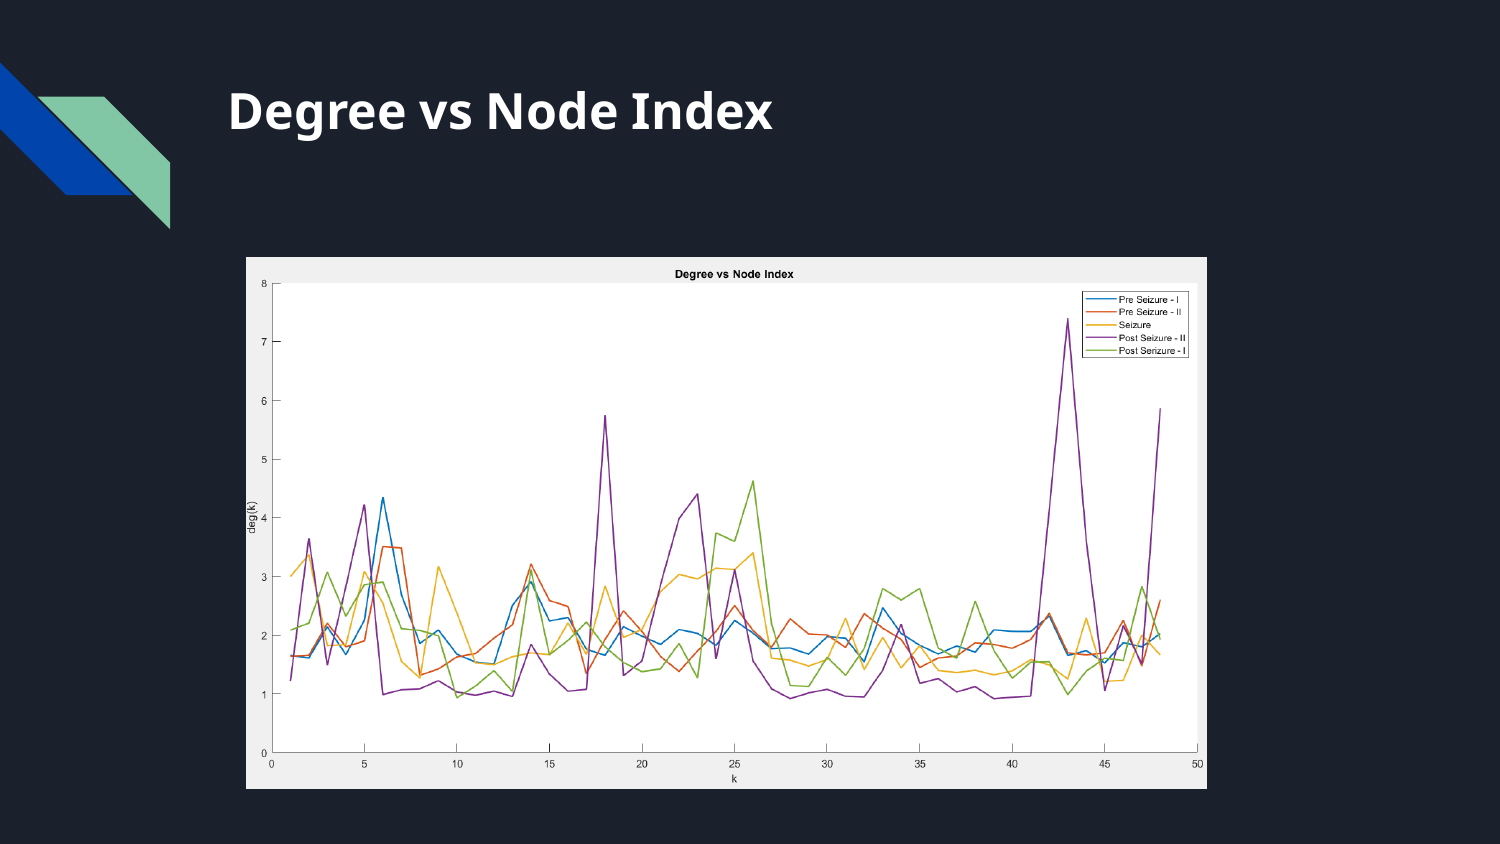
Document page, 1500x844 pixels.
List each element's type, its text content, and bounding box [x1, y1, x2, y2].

title Degree vs Node Index [212, 64, 1368, 215]
picture [246, 256, 1208, 789]
